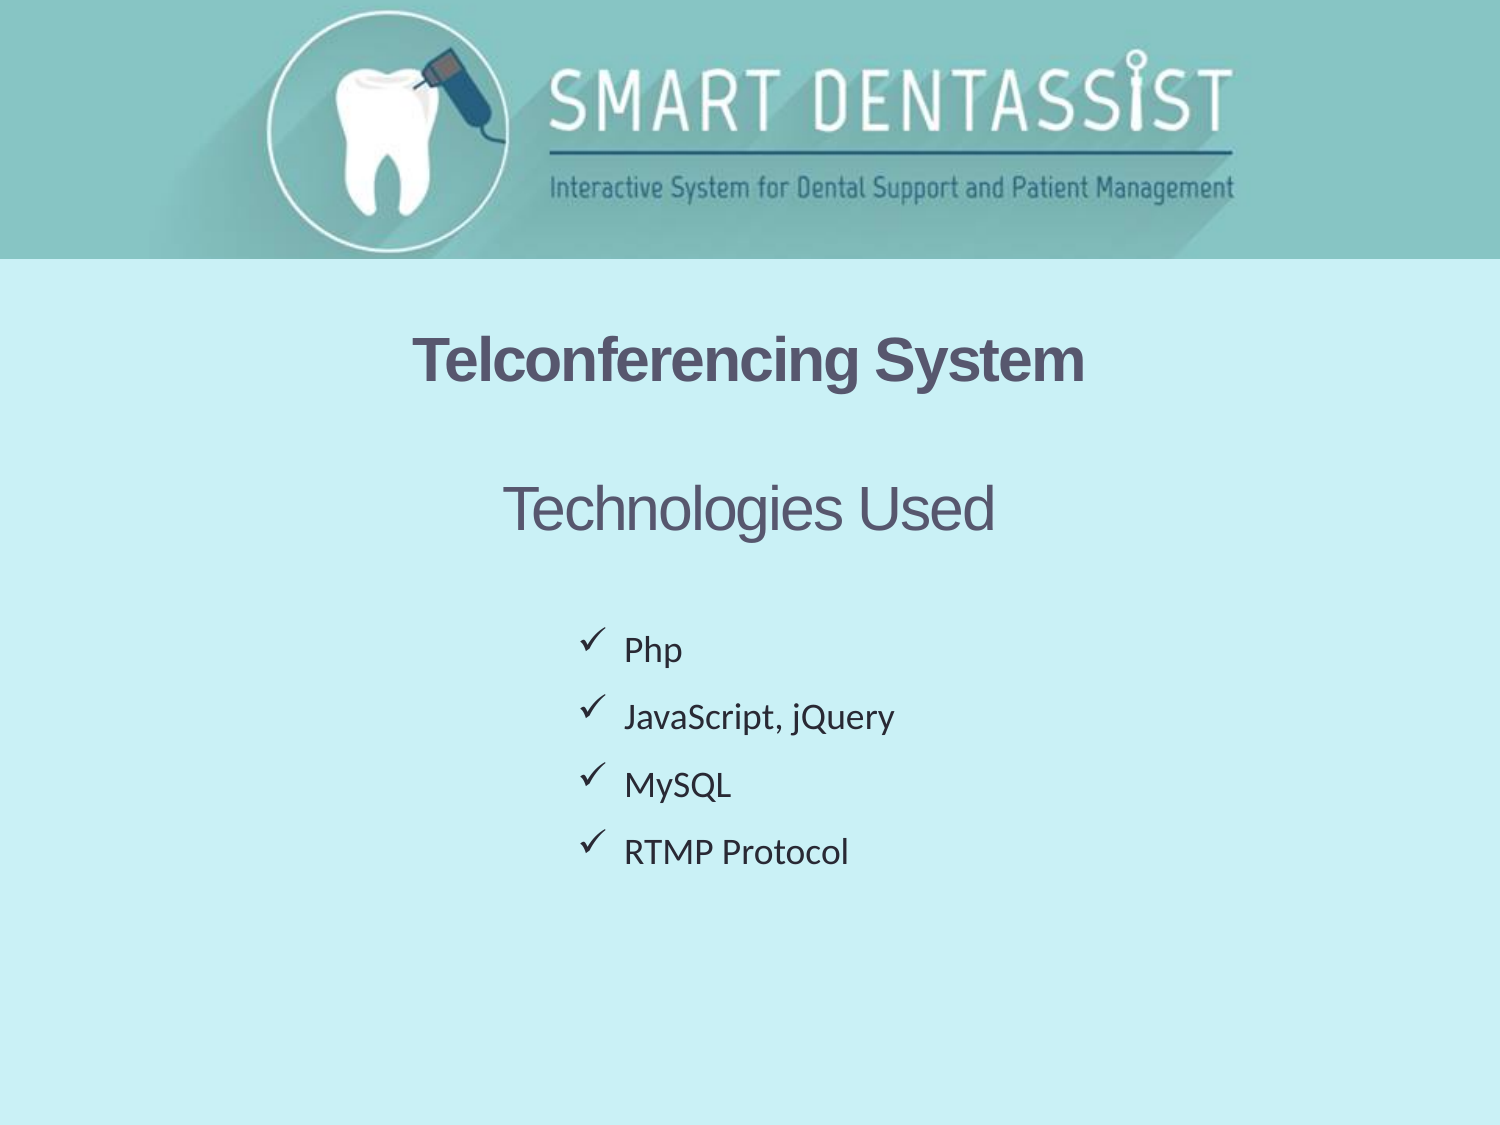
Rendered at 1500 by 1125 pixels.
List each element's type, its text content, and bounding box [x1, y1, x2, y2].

picture [0, 0, 1500, 259]
text_box Php JavaScript, jQuery MySQL RTMP Protocol [37, 600, 1475, 880]
title Telconferencing System [0, 265, 1500, 412]
text_box Technologies Used [0, 412, 1500, 600]
